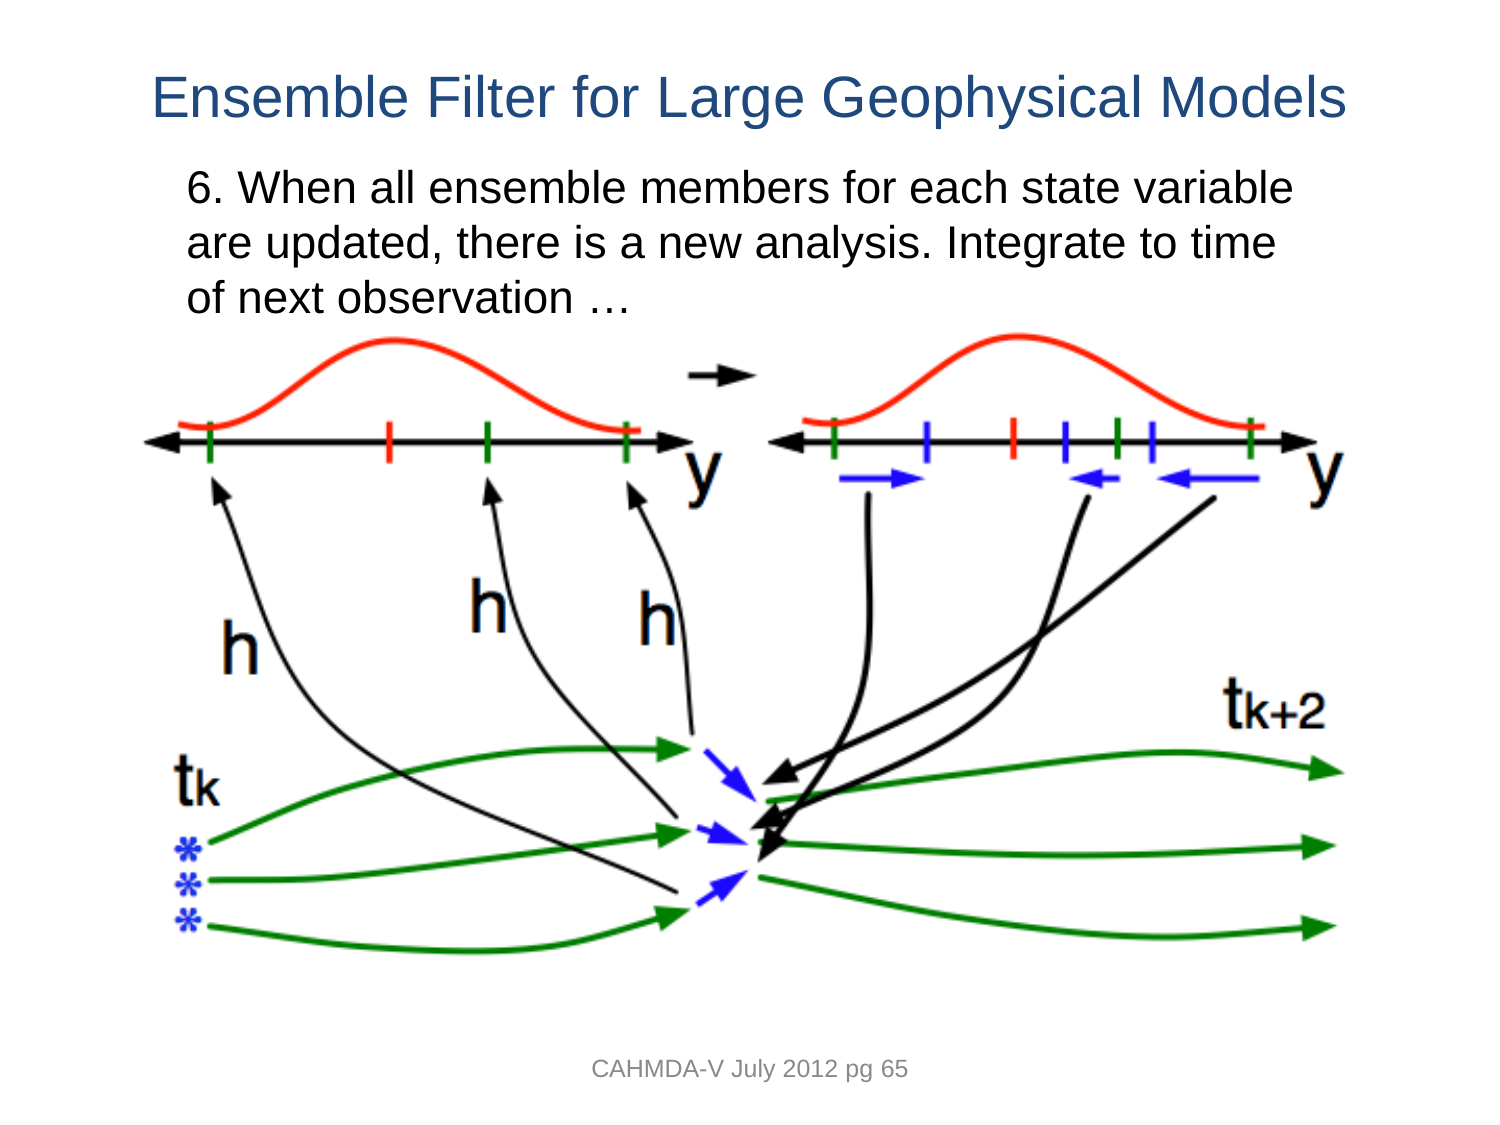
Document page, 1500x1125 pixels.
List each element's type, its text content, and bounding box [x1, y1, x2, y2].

picture [70, 262, 1430, 1022]
text_box CAHMDA-V July 2012 pg 65 [575, 1037, 925, 1098]
text_box Ensemble Filter for Large Geophysical Models [112, 0, 1388, 188]
text_box 6. When all ensemble members for each state variable are updated, there is a new analysis. Integrate to time of next observation … [171, 188, 1329, 260]
